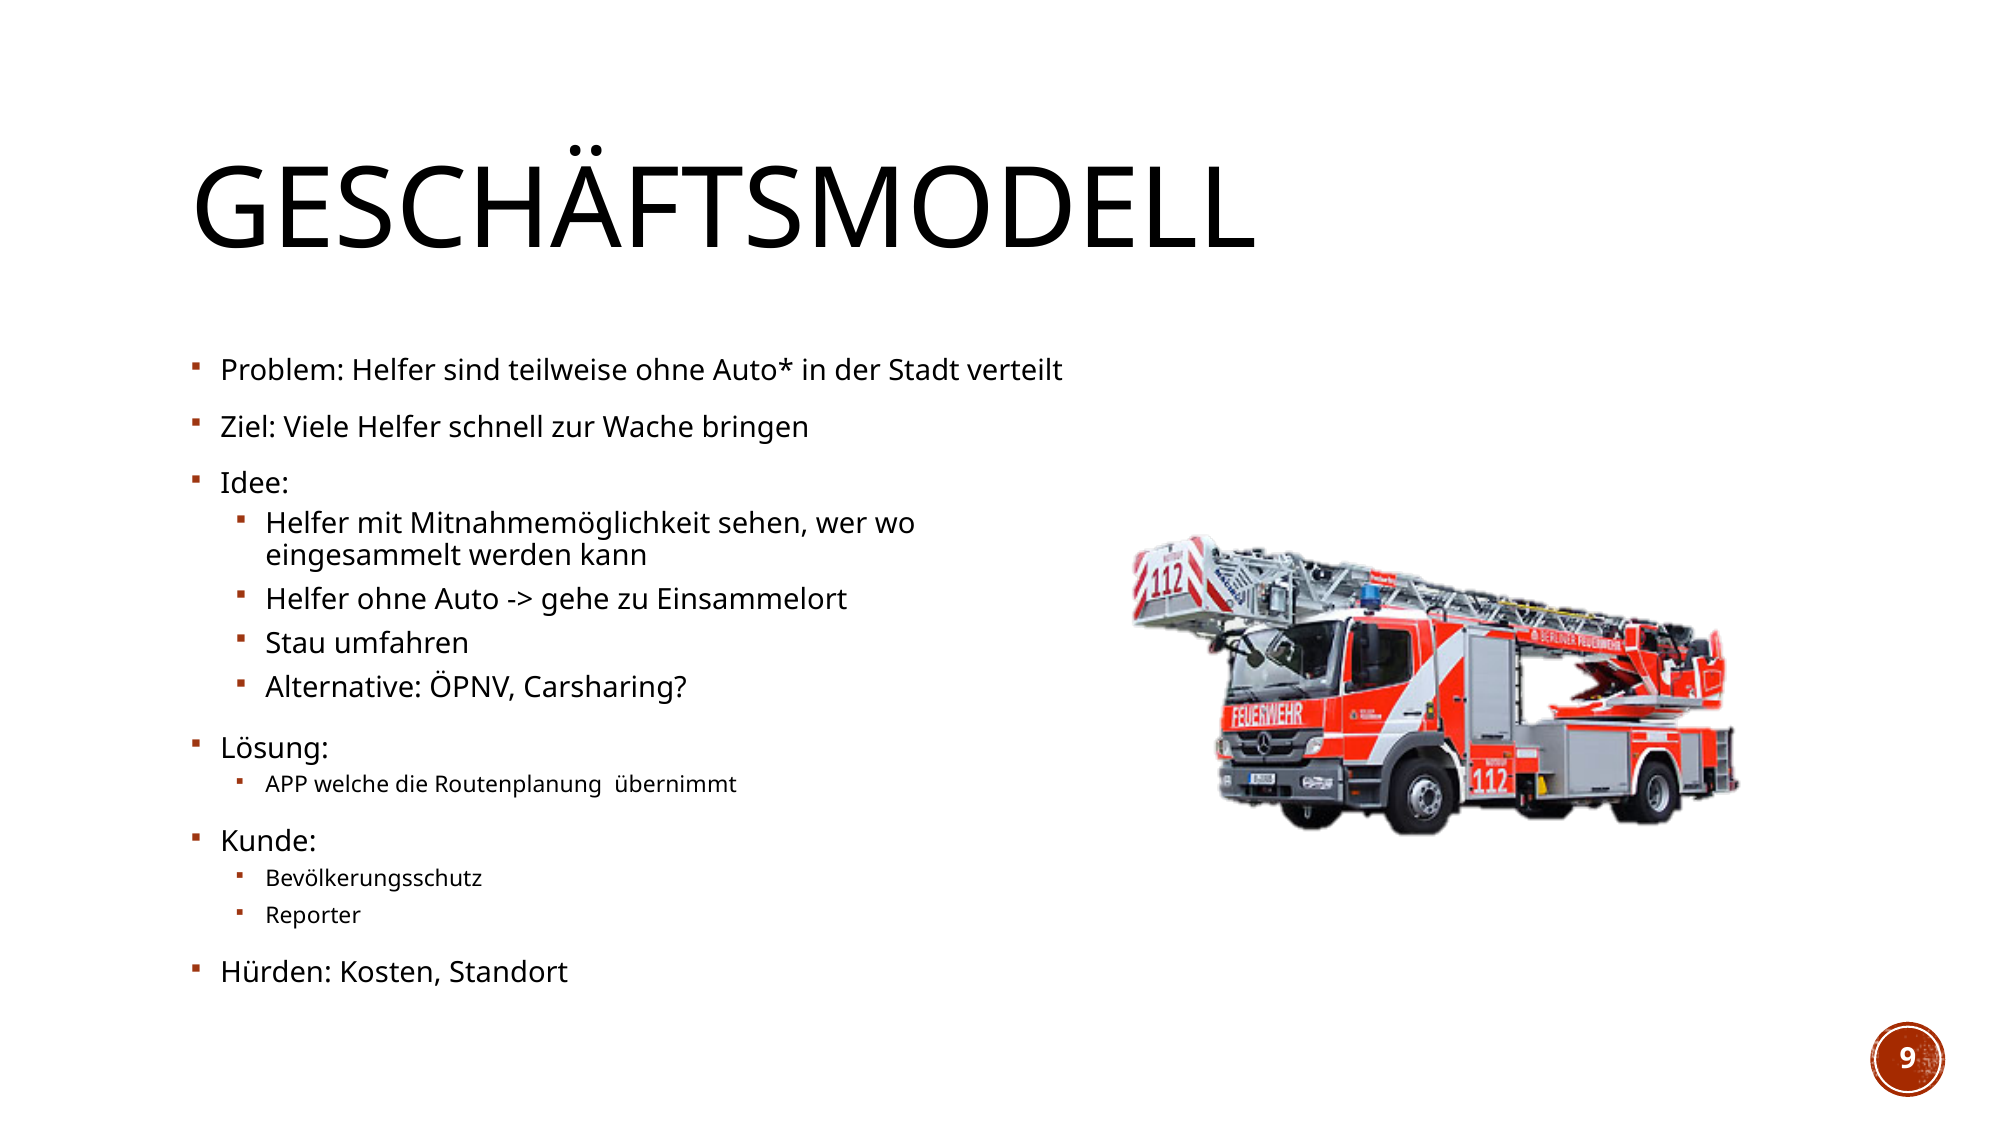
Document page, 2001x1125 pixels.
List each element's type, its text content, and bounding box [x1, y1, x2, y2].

list Problem: Helfer sind teilweise ohne Auto* in der Stadt verteilt Ziel: Viele Helfer schnell zur Wache bringen Idee: Helfer mit Mitnahmemöglichkeit sehen, wer wo eingesammelt werden kann Helfer ohne Auto -> gehe zu Einsammelort Stau umfahren Alternative: ÖPNV, Carsharing? Lösung: APP welche die Routenplanung übernimmt Kunde: Bevölkerungsschutz Reporter Hürden: Kosten, Standort [175, 348, 1108, 1013]
title Geschäftsmodell [175, 79, 1826, 344]
slide_number 9 [1855, 1028, 1961, 1089]
picture [1044, 490, 1826, 882]
